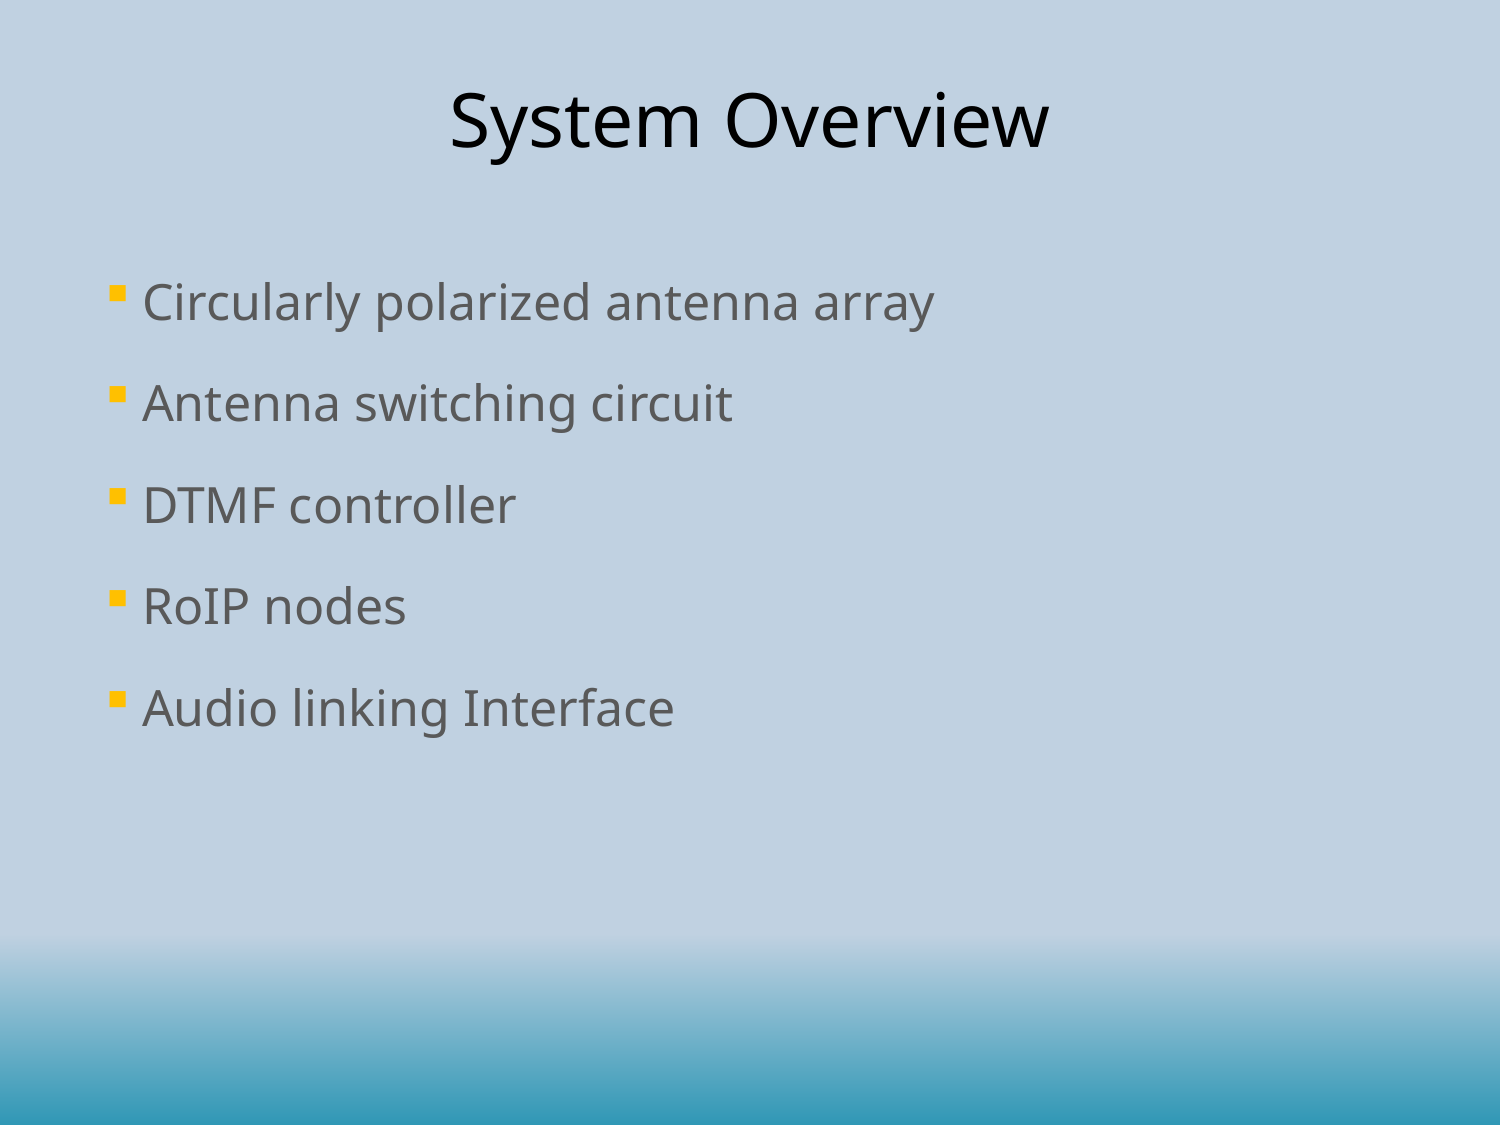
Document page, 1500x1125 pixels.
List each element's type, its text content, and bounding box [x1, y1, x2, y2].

title System Overview [90, 17, 1410, 170]
list Circularly polarized antenna array Antenna switching circuit DTMF controller RoIP nodes Audio linking Interface [90, 262, 1410, 975]
